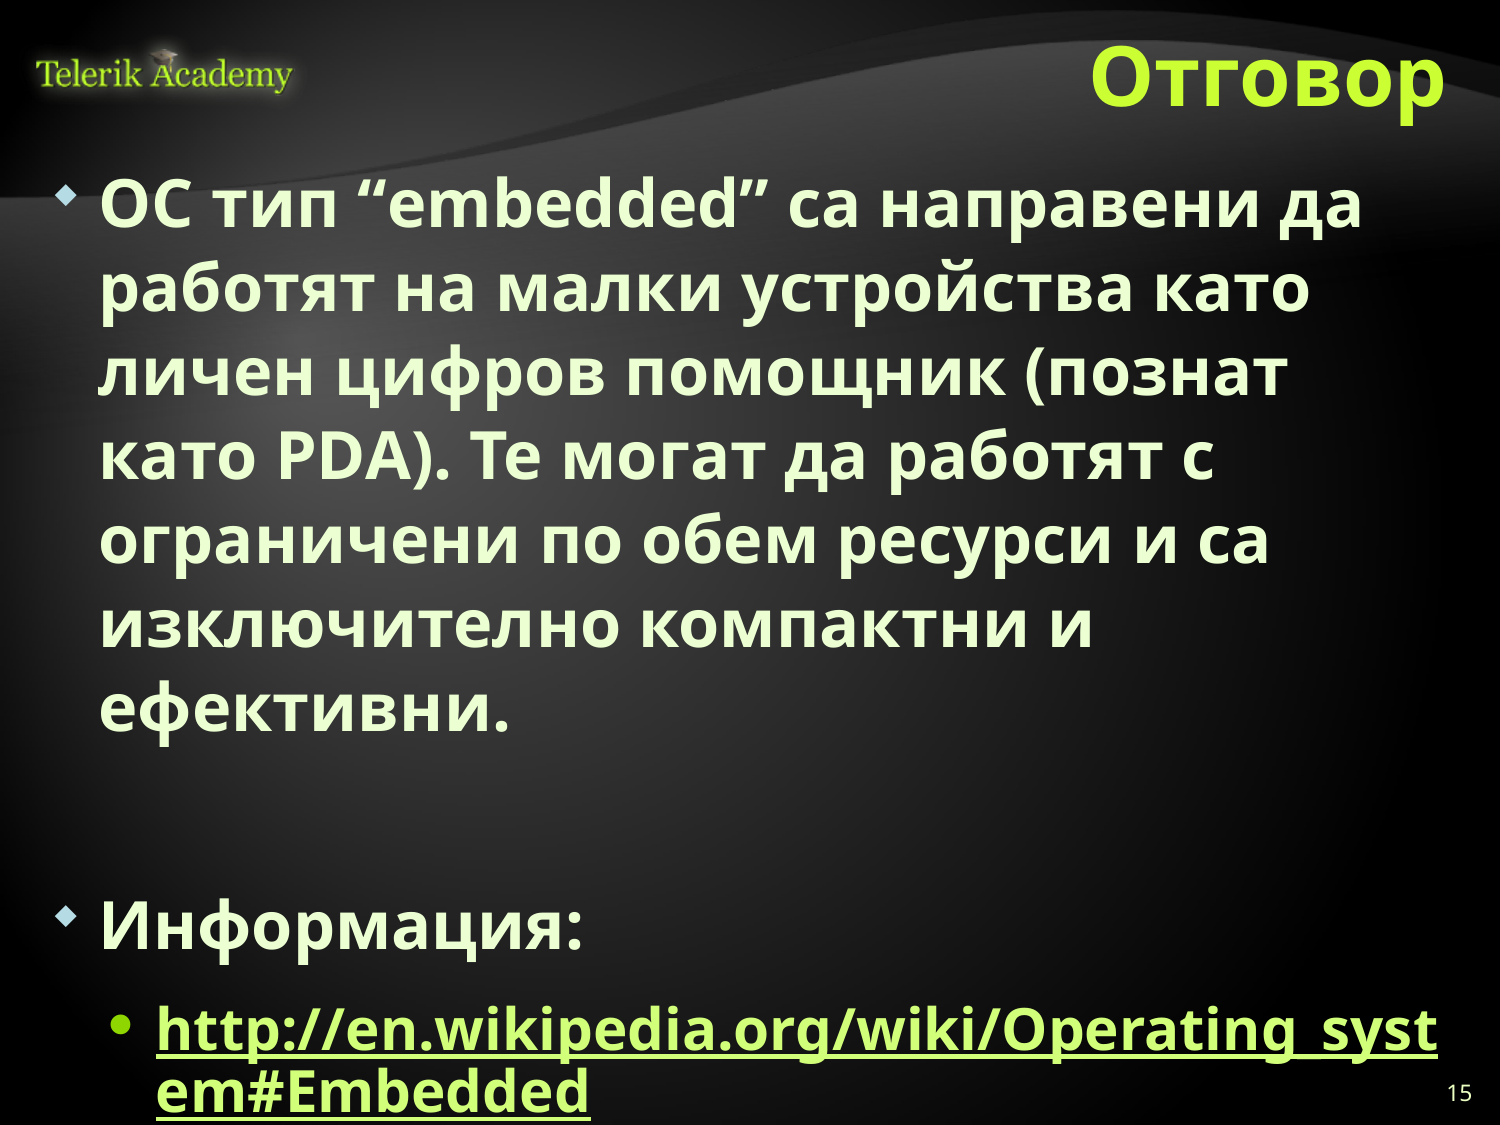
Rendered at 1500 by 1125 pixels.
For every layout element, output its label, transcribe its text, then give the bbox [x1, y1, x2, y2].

title Отговор [300, 12, 1463, 149]
slide_number 15 [1412, 1074, 1488, 1113]
picture [0, 0, 1500, 1125]
list ОС тип “embedded” са направени да работят на малки устройства като личен цифров помощник (познат като PDA). Те могат да работят с ограничени по обем ресурси и са изключително компактни и ефективни. Информация: http://en.wikipedia.org/wiki/Operating_system#Embedded [37, 149, 1463, 1100]
